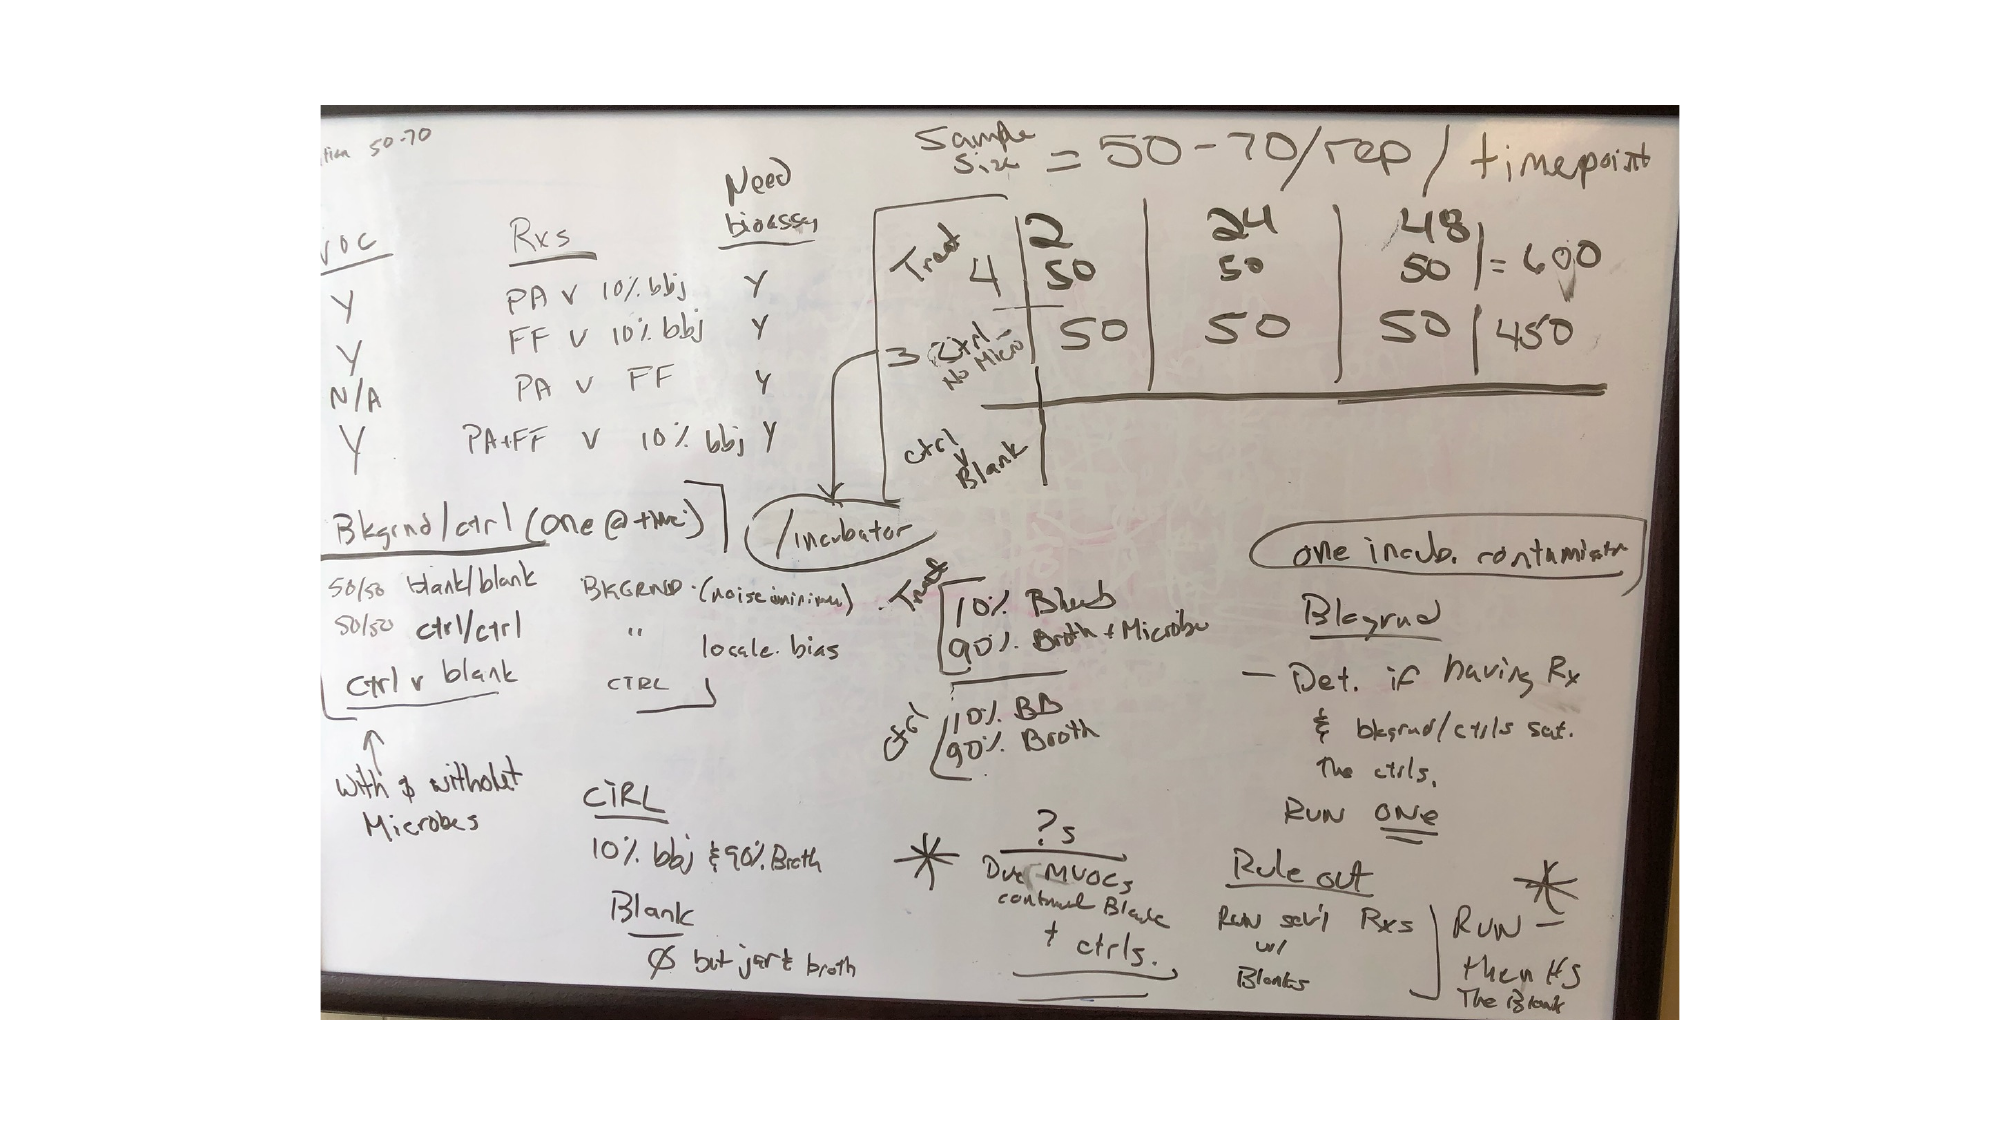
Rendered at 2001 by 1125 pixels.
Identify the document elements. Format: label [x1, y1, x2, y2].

picture [320, 105, 1680, 1020]
